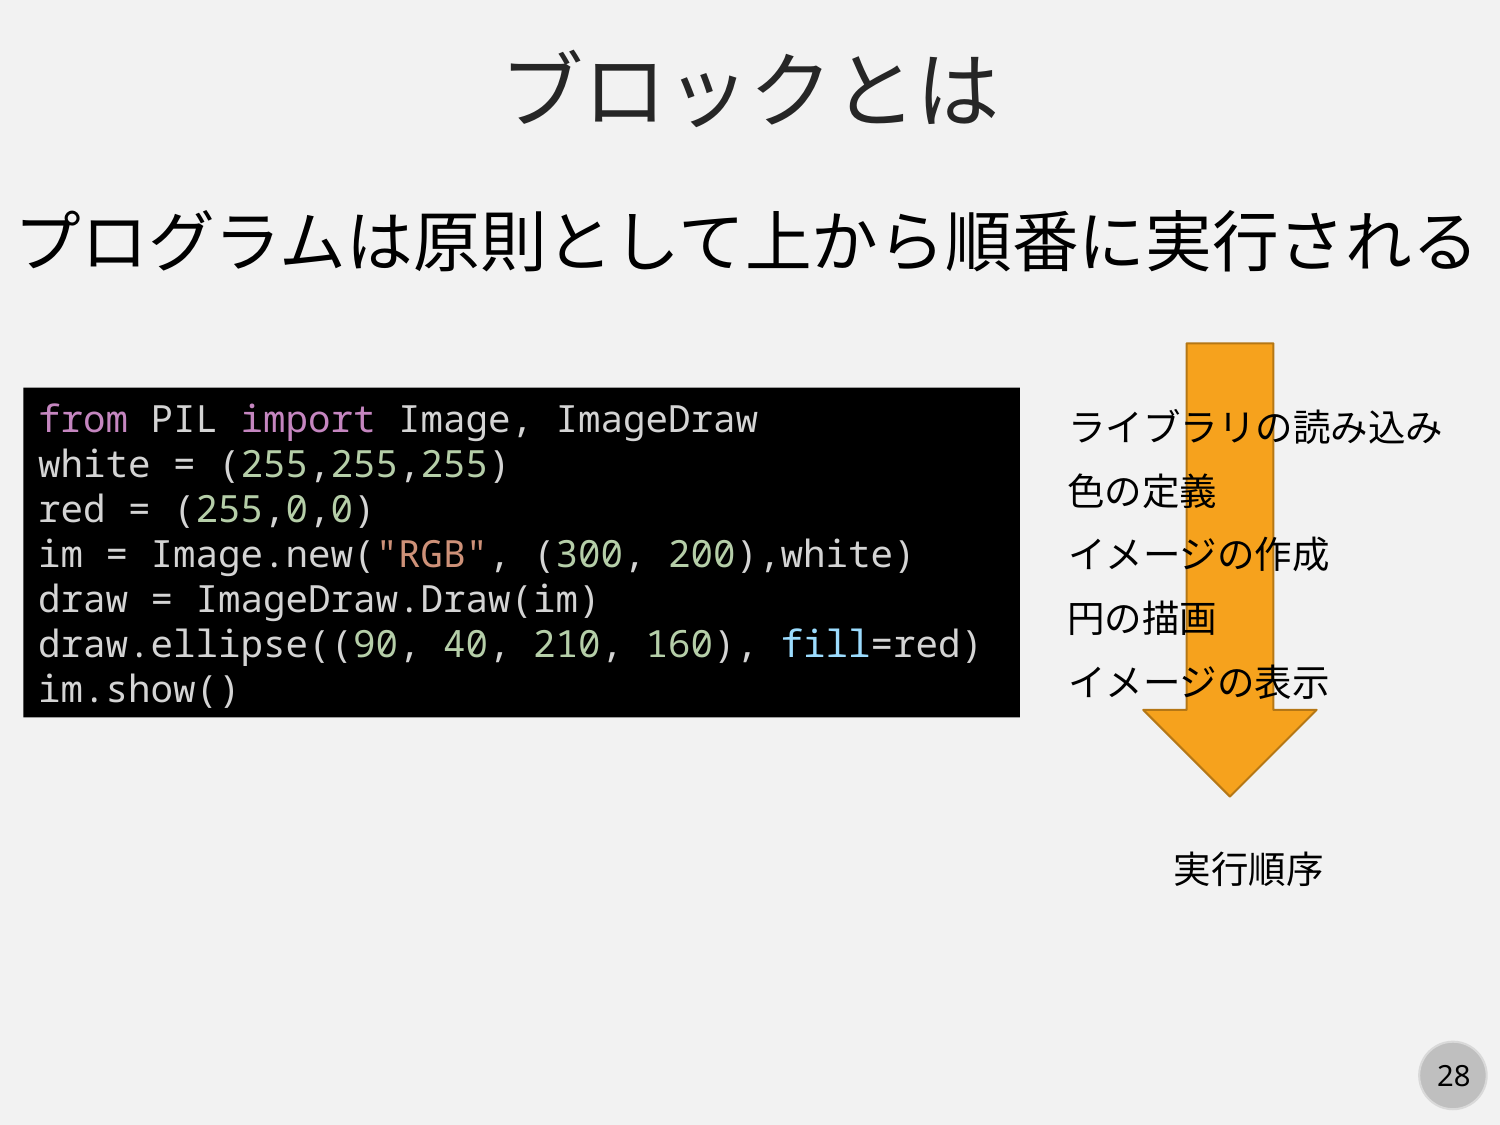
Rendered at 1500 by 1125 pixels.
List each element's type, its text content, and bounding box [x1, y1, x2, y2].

text_box 実行順序 [1159, 838, 1339, 898]
text_box [1185, 342, 1275, 396]
text_box イメージの作成 [1053, 524, 1345, 584]
list ブロックとは [0, 31, 1500, 155]
text_box プログラムは原則として上から順番に実行される [0, 191, 1500, 287]
text_box [1143, 712, 1316, 798]
text_box from PIL import Image, ImageDraw white = (255,255,255) red = (255,0,0) im = Image.new("RGB", (300, 200),white) draw = ImageDraw.Draw(im) draw.ellipse((90, 40, 210, 160), fill=red) im.show() [23, 387, 1020, 718]
text_box ライブラリの読み込み [1053, 396, 1459, 457]
text_box イメージの表示 [1053, 651, 1345, 712]
text_box 円の描画 [1052, 587, 1233, 648]
text_box 色の定義 [1052, 460, 1233, 521]
text_box [1185, 457, 1275, 524]
text_box [1185, 584, 1275, 651]
